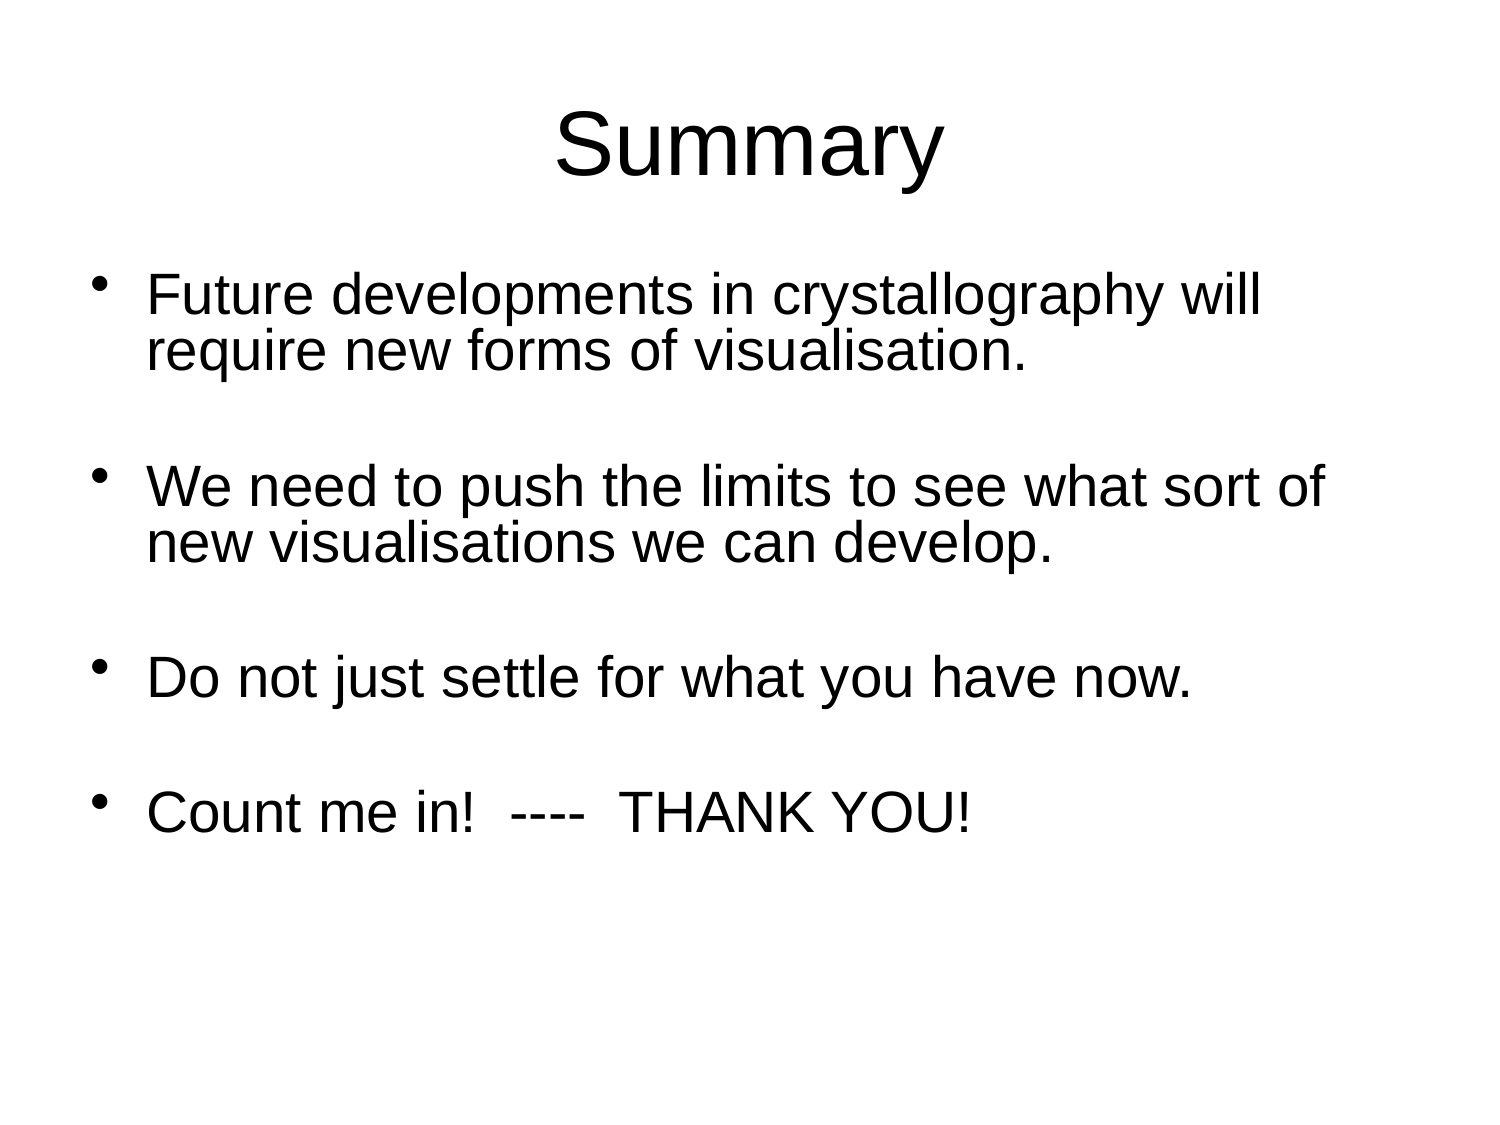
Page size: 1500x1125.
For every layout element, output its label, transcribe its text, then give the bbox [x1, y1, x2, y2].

list Future developments in crystallography will require new forms of visualisation. We need to push the limits to see what sort of new visualisations we can develop. Do not just settle for what you have now. Count me in! ---- THANK YOU! [75, 262, 1425, 1005]
title Summary [75, 45, 1425, 233]
